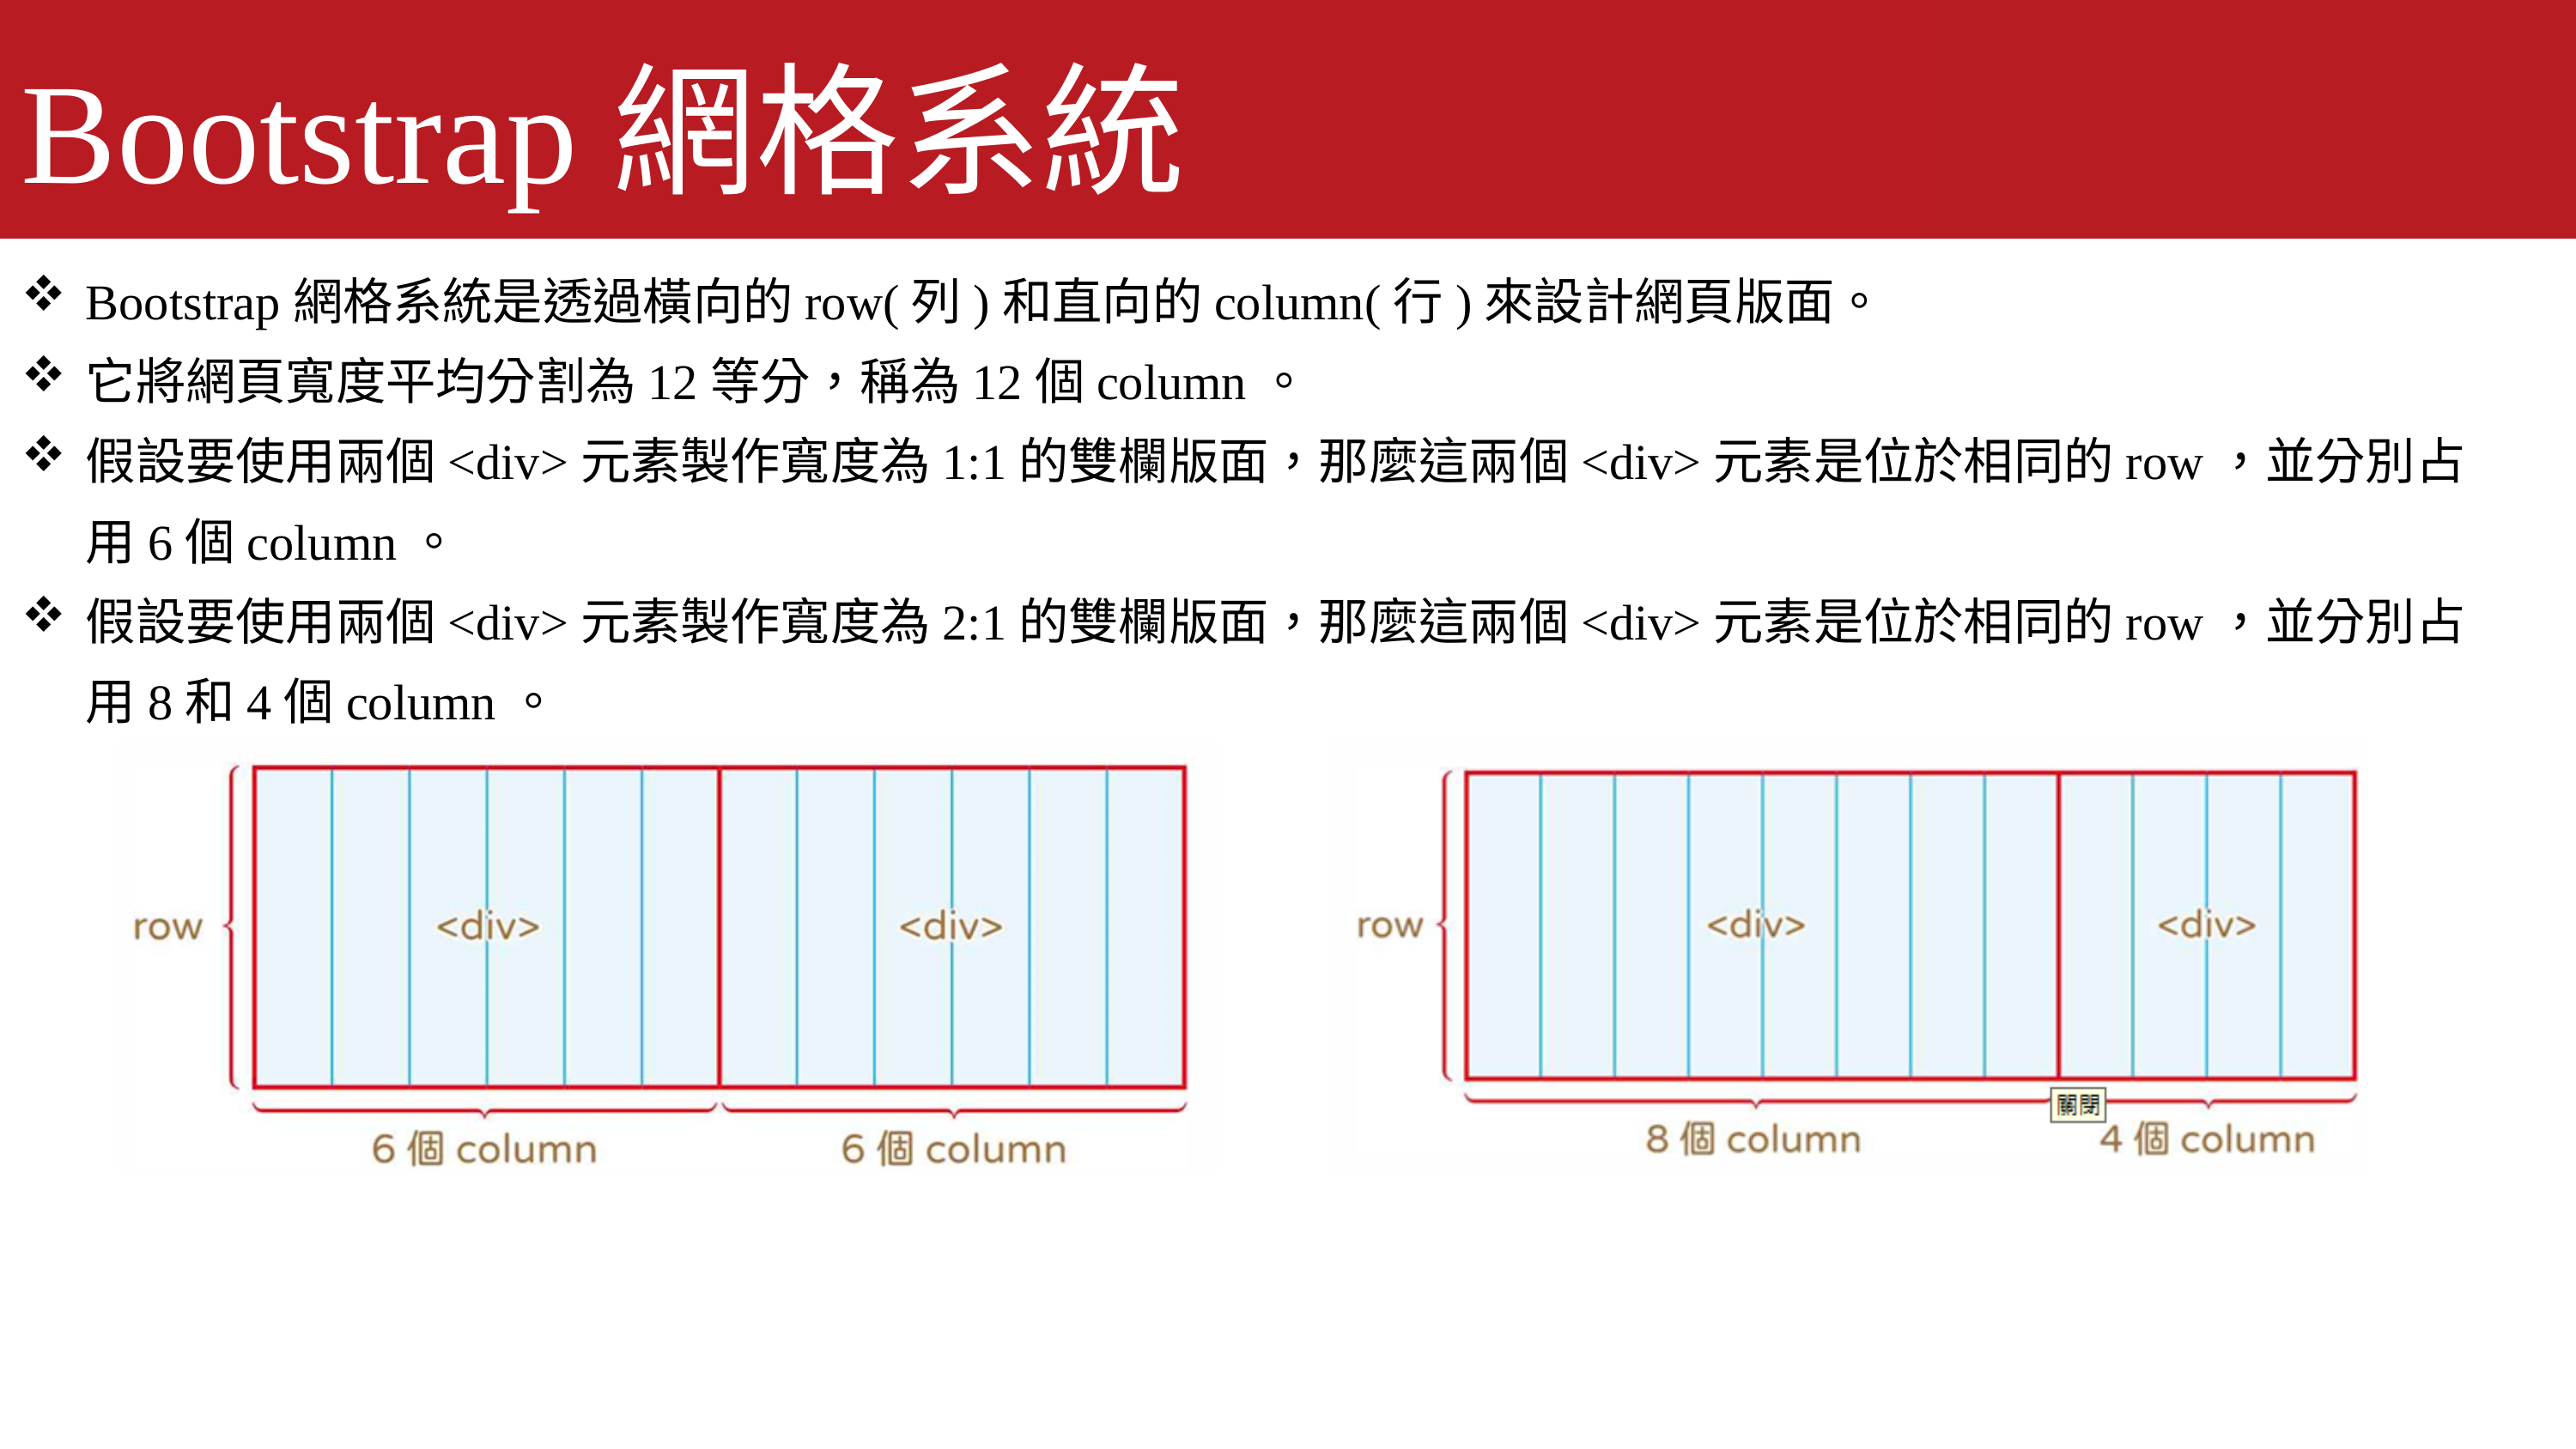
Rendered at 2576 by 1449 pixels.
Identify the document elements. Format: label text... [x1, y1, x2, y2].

picture [1330, 739, 2368, 1174]
picture [118, 741, 1218, 1174]
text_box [0, 0, 2576, 239]
text_box Bootstrap網格系統是透過橫向的row(列)和直向的column(行)來設計網頁版面。 它將網頁寬度平均分割為12等分，稱為12個column。 假設要使用兩個<div>元素製作寬度為1:1的雙欄版面，那麼這兩個<div>元素是位於相同的row，並分別占用6個column。 假設要使用兩個<div>元素製作寬度為2:1的雙欄版面，那麼這兩個<div>元素是位於相同的row，並分別占用8和4個column。 [21, 249, 2490, 731]
